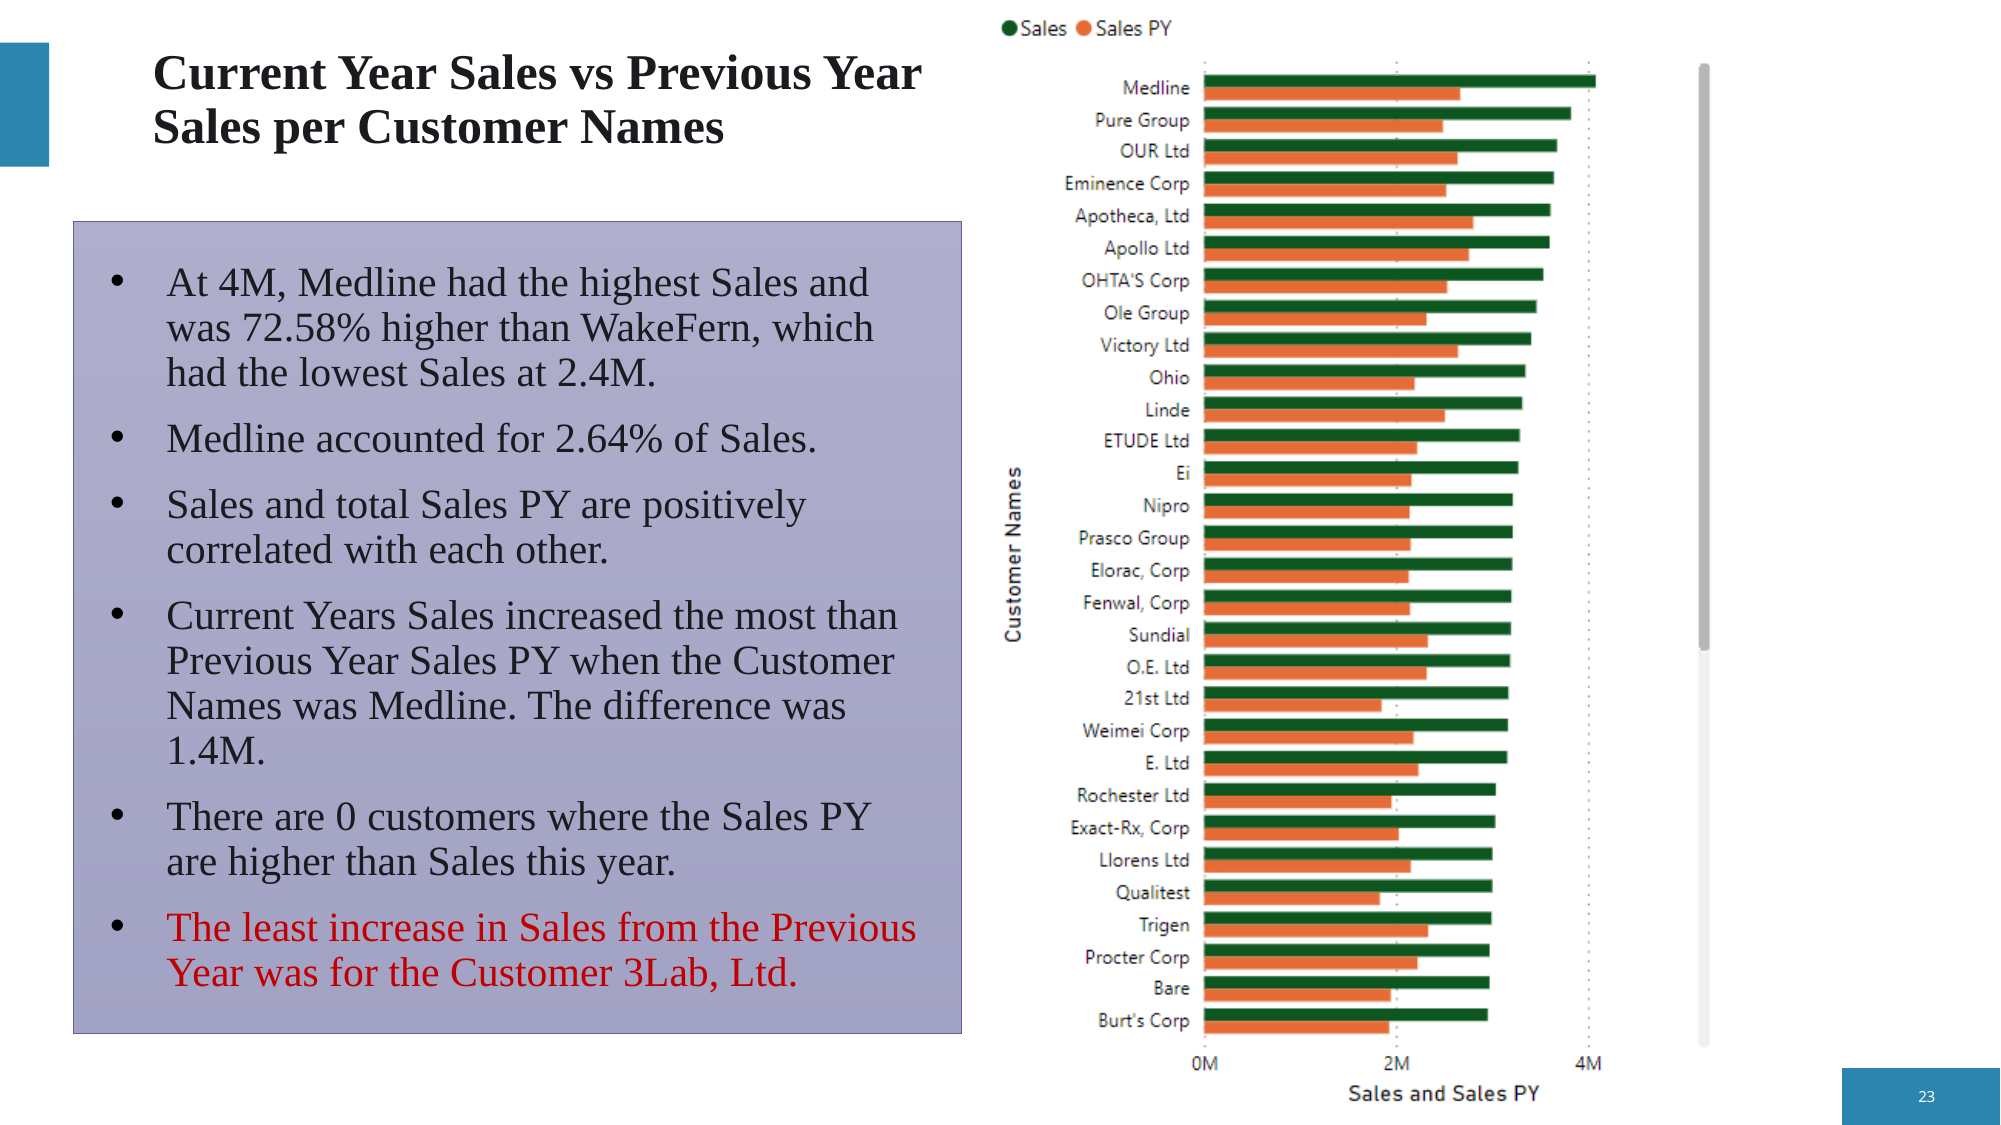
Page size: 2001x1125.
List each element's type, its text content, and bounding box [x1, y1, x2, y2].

text_box [73, 221, 962, 1034]
slide_number 23 [1889, 1079, 1951, 1114]
picture [989, 0, 1716, 1112]
list At 4M, Medline had the highest Sales and was 72.58% higher than WakeFern, which had the lowest Sales at 2.4M.﻿ ﻿Medline accounted for 2.64% of Sales.﻿ Sales and total Sales PY are positively correlated with each other. Current Years Sales increased the most than Previous Year Sales PY when the Customer Names was Medline. The difference was 1.4M.﻿ There are 0 customers where the Sales PY are higher than Sales this year. The least increase in Sales from the Previous Year was for the Customer 3Lab, Ltd. [95, 252, 948, 1011]
title Current Year Sales vs Previous Year Sales per Customer Names [137, 13, 989, 276]
